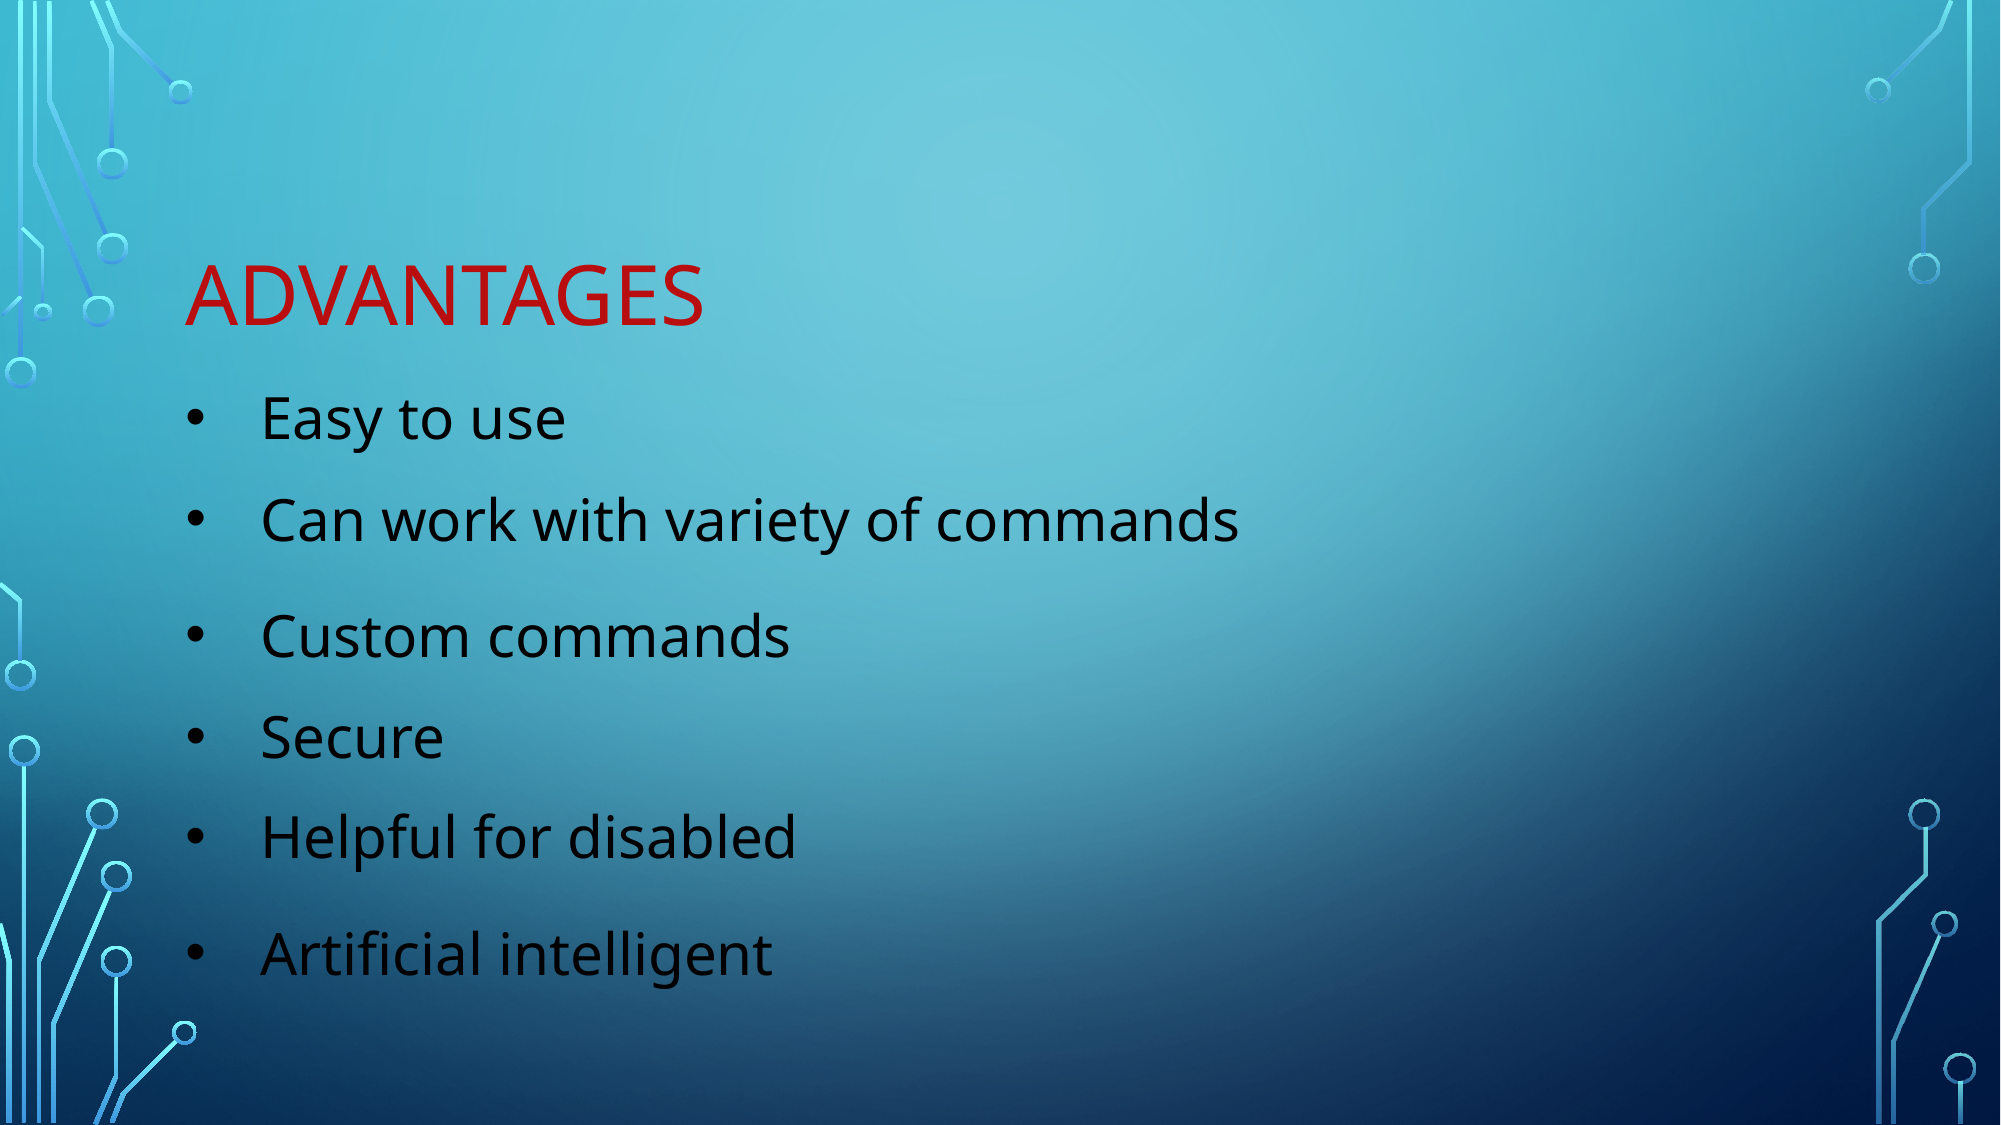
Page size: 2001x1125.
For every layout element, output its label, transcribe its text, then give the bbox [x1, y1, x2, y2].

text_box Custom commands [185, 593, 933, 670]
text_box Easy to use [185, 376, 637, 452]
text_box Secure [185, 695, 468, 771]
text_box ADVANTAGES [185, 235, 987, 343]
text_box Artificial intelligent [185, 911, 914, 988]
text_box Helpful for disabled [185, 795, 953, 872]
text_box Can work with variety of commands [185, 477, 1593, 554]
